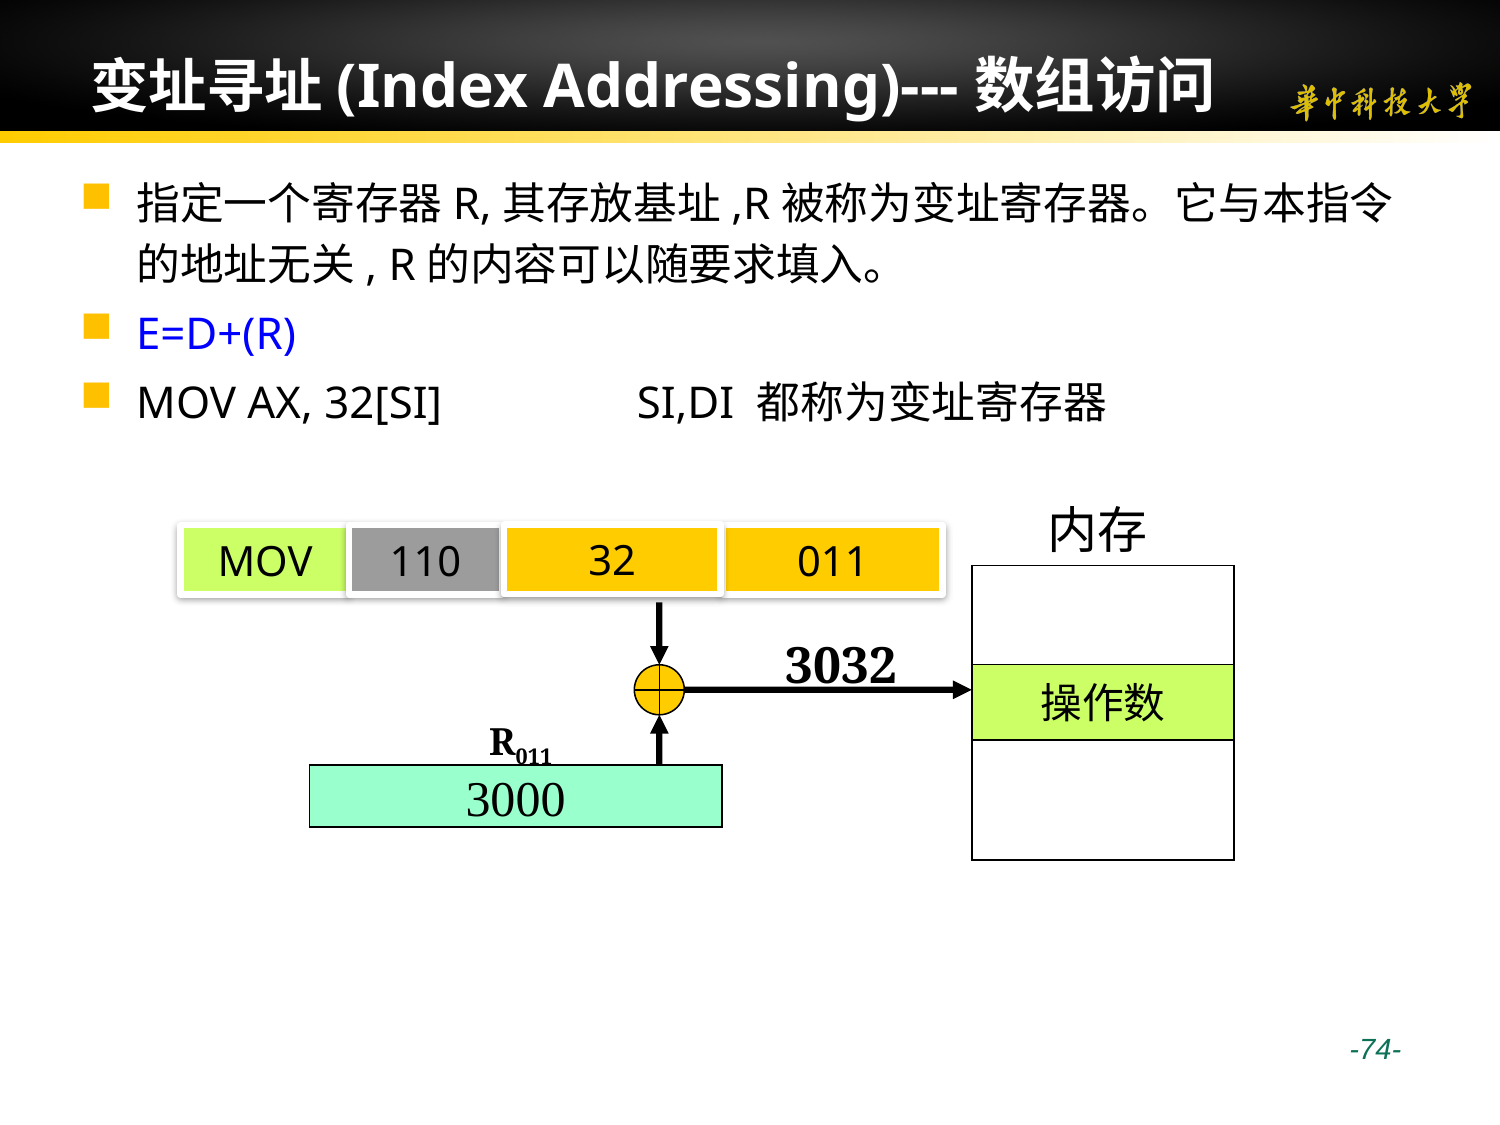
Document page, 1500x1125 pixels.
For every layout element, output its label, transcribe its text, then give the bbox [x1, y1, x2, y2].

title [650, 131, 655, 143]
text_box [634, 664, 685, 715]
slide_number -74- [1257, 1023, 1425, 1102]
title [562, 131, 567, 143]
text_box 3032 [758, 626, 913, 702]
picture [0, 0, 1500, 131]
table_cell Reg [738, 131, 744, 143]
text_box [653, 604, 666, 665]
text_box 操作数 [971, 664, 1235, 739]
text_box R011 [406, 710, 568, 776]
text_box 011 [724, 525, 943, 595]
text_box [971, 739, 1235, 860]
text_box [913, 683, 972, 697]
text_box 110 [349, 525, 500, 595]
text_box [971, 565, 1235, 664]
text_box 内存 [1032, 491, 1163, 567]
text_box MOV [180, 525, 345, 595]
text_box 3000 [309, 764, 722, 828]
title 变址寻址(Index Addressing)---数组访问 [74, 34, 1426, 131]
text_box [653, 714, 666, 765]
text_box 32 [503, 524, 721, 594]
list 指定一个寄存器R,其存放基址,R被称为变址寄存器。它与本指令的地址无关, R的内容可以随要求填入。 E=D+(R) MOV AX, 32[SI] SI,DI 都称为变址寄存器 [64, 160, 1414, 988]
